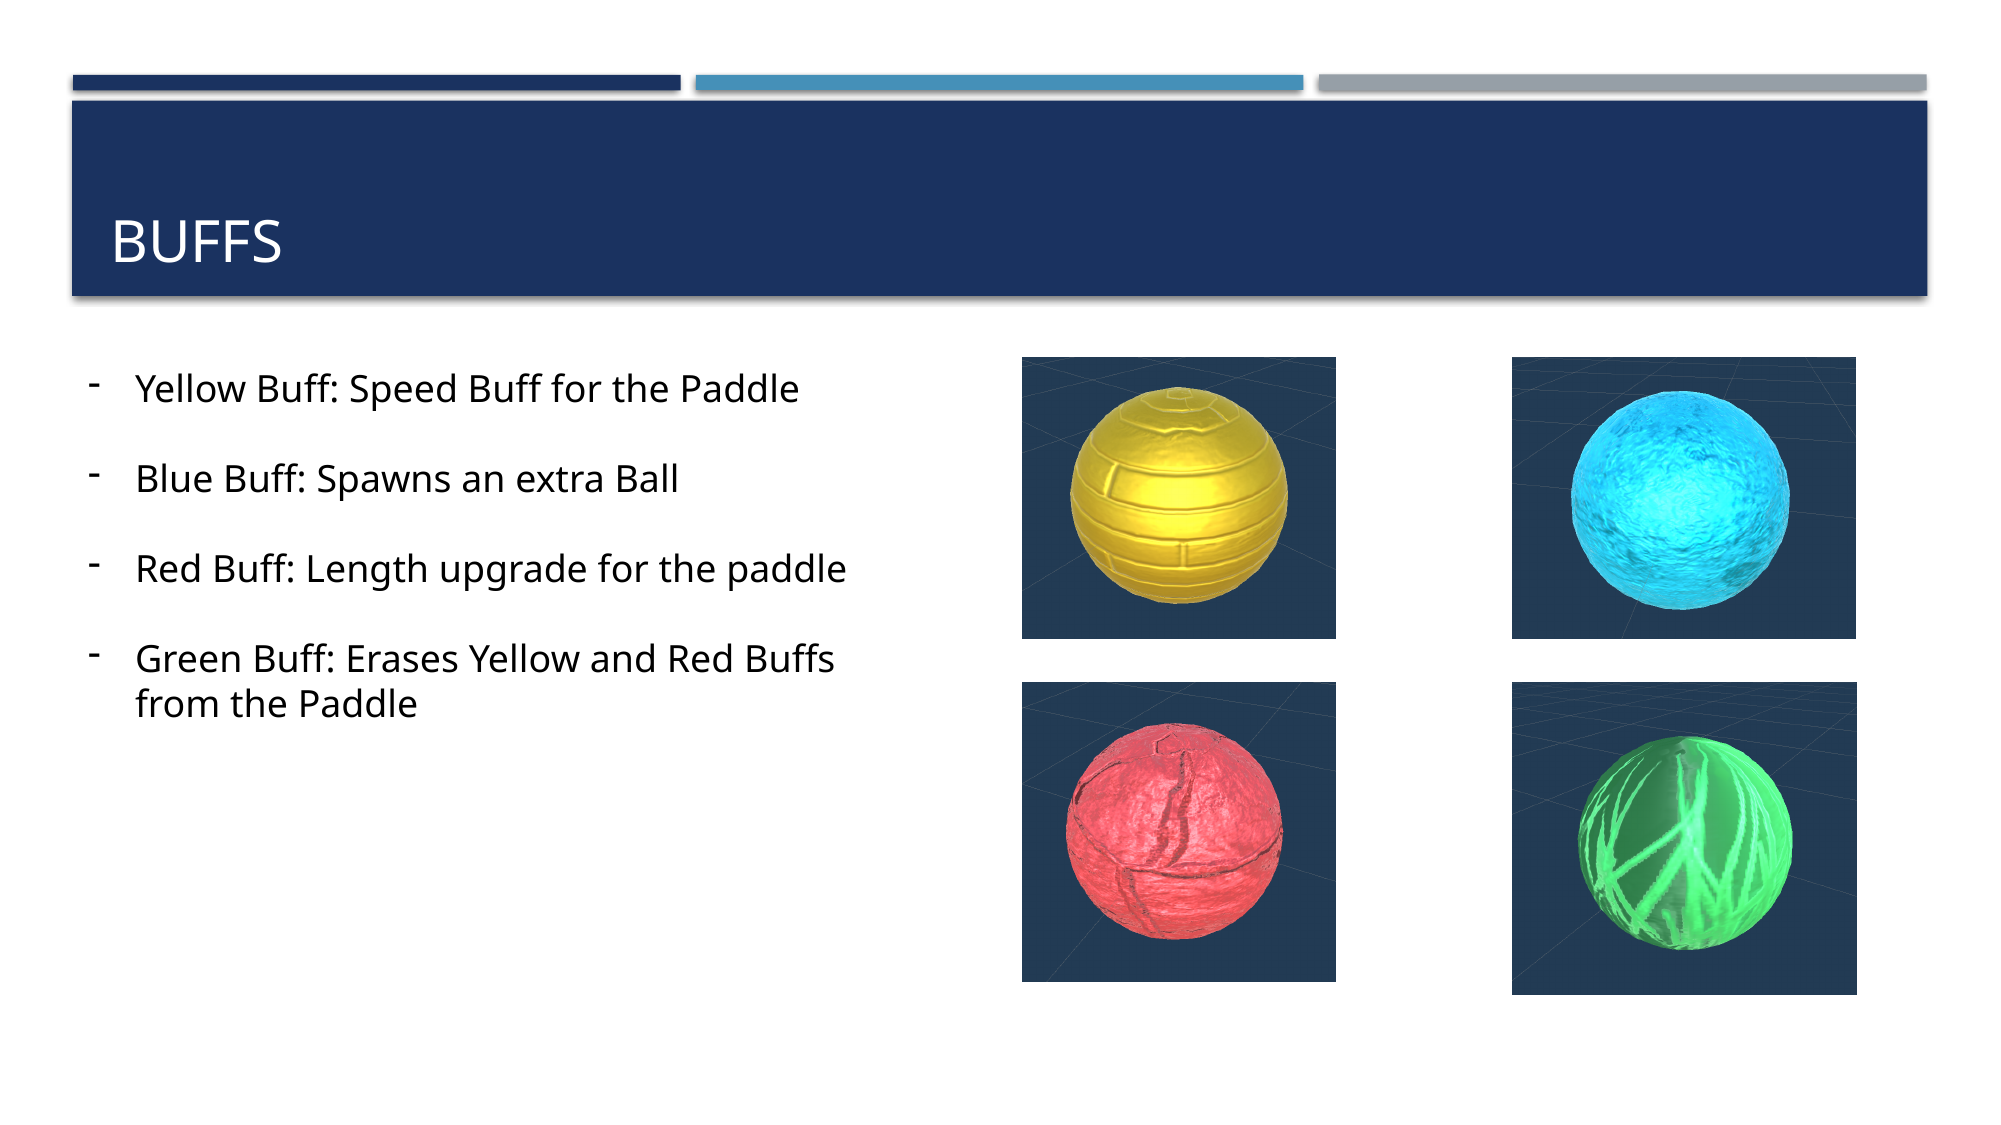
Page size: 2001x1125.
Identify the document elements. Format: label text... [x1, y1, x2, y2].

title Buffs [95, 115, 1905, 282]
picture [1512, 682, 1858, 996]
picture [1022, 681, 1337, 982]
text_box Yellow Buff: Speed Buff for the Paddle Blue Buff: Spawns an extra Ball Red Buff: Length upgrade for the paddle Green Buff: Erases Yellow and Red Buffs from the Paddle [73, 357, 937, 778]
picture [1512, 357, 1857, 640]
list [1022, 357, 1336, 640]
